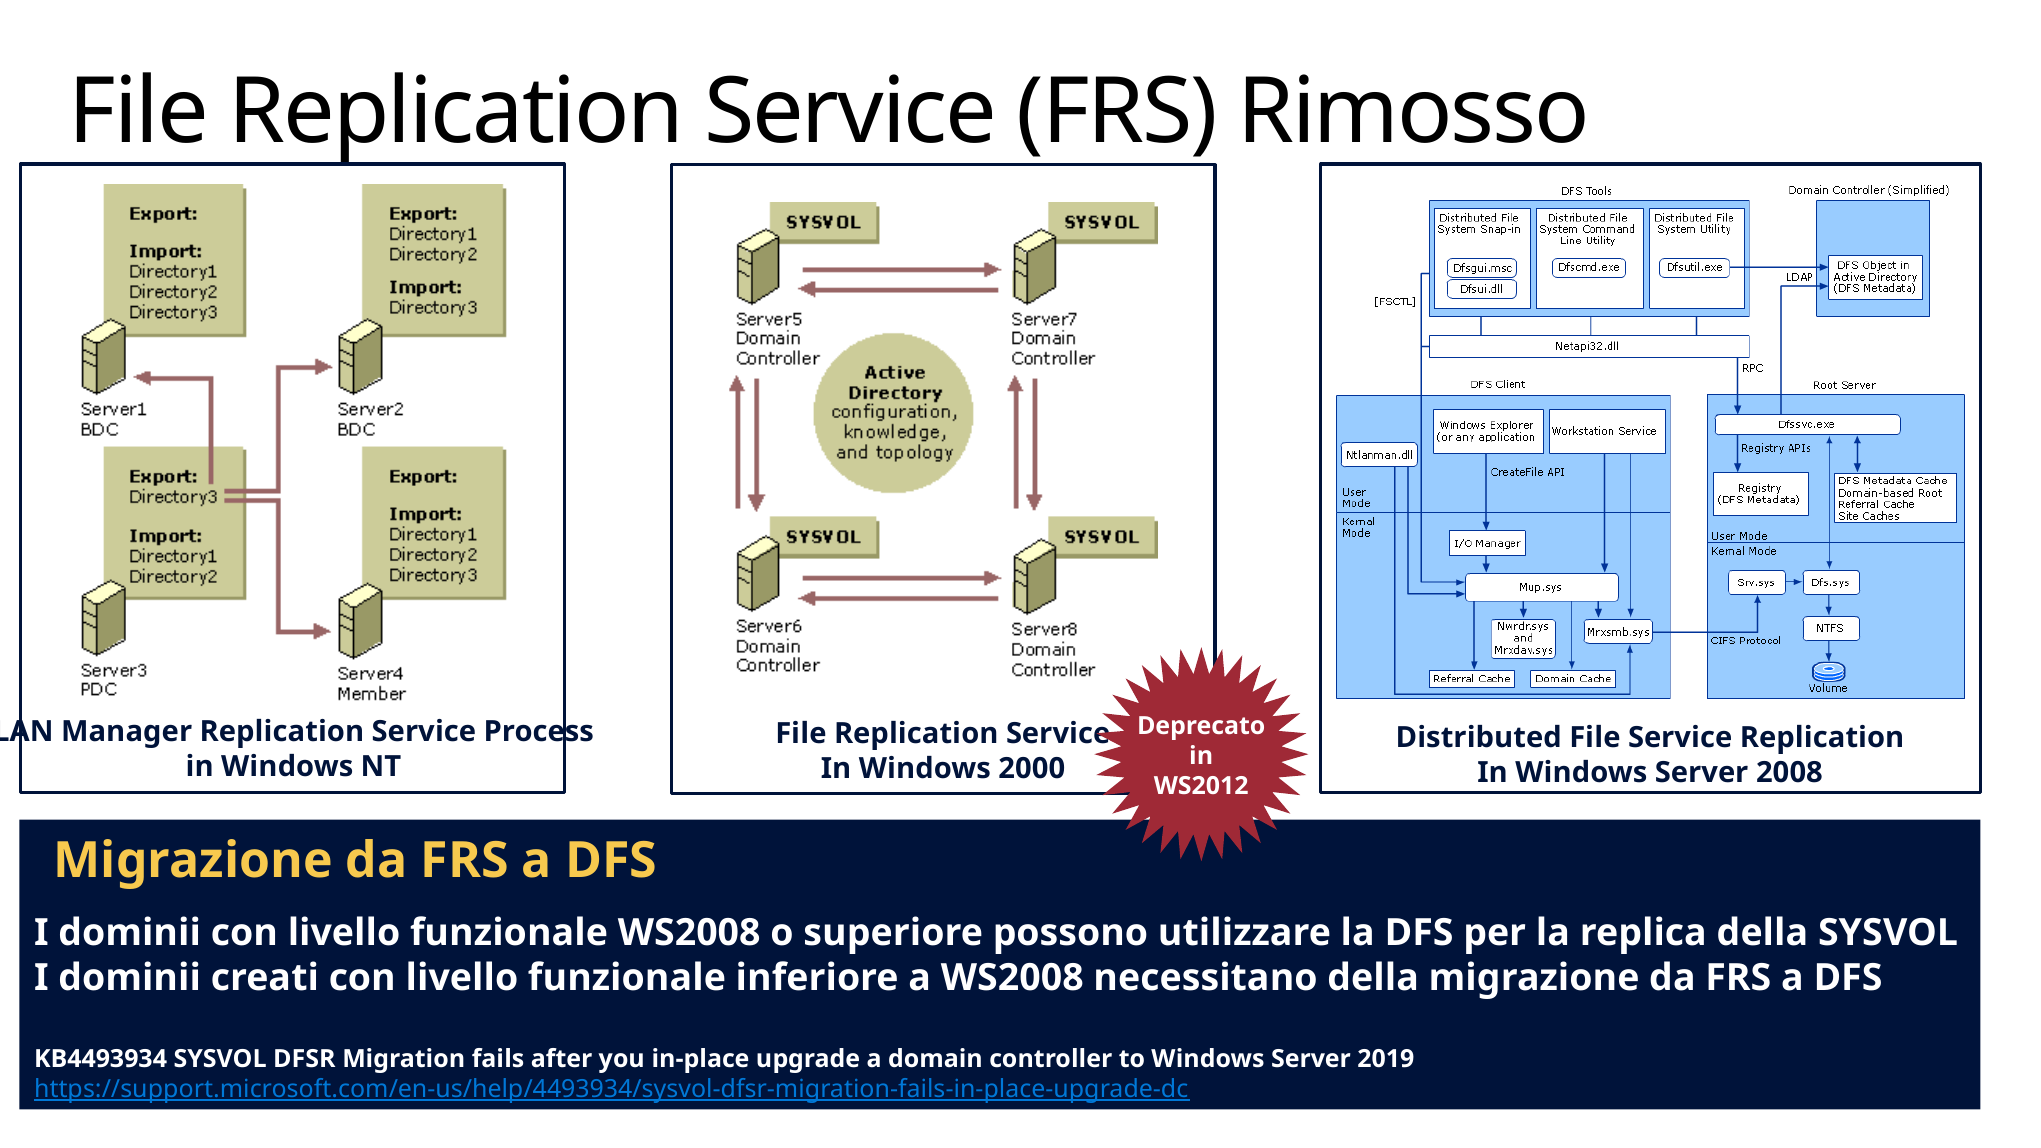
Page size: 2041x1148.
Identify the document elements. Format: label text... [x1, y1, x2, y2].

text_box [20, 163, 566, 794]
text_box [1320, 163, 1981, 798]
title File Replication Service (FRS) Rimosso [45, 48, 1996, 199]
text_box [19, 819, 1981, 1110]
text_box Deprecato in WS2012 [1115, 652, 1305, 819]
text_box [670, 164, 1216, 795]
